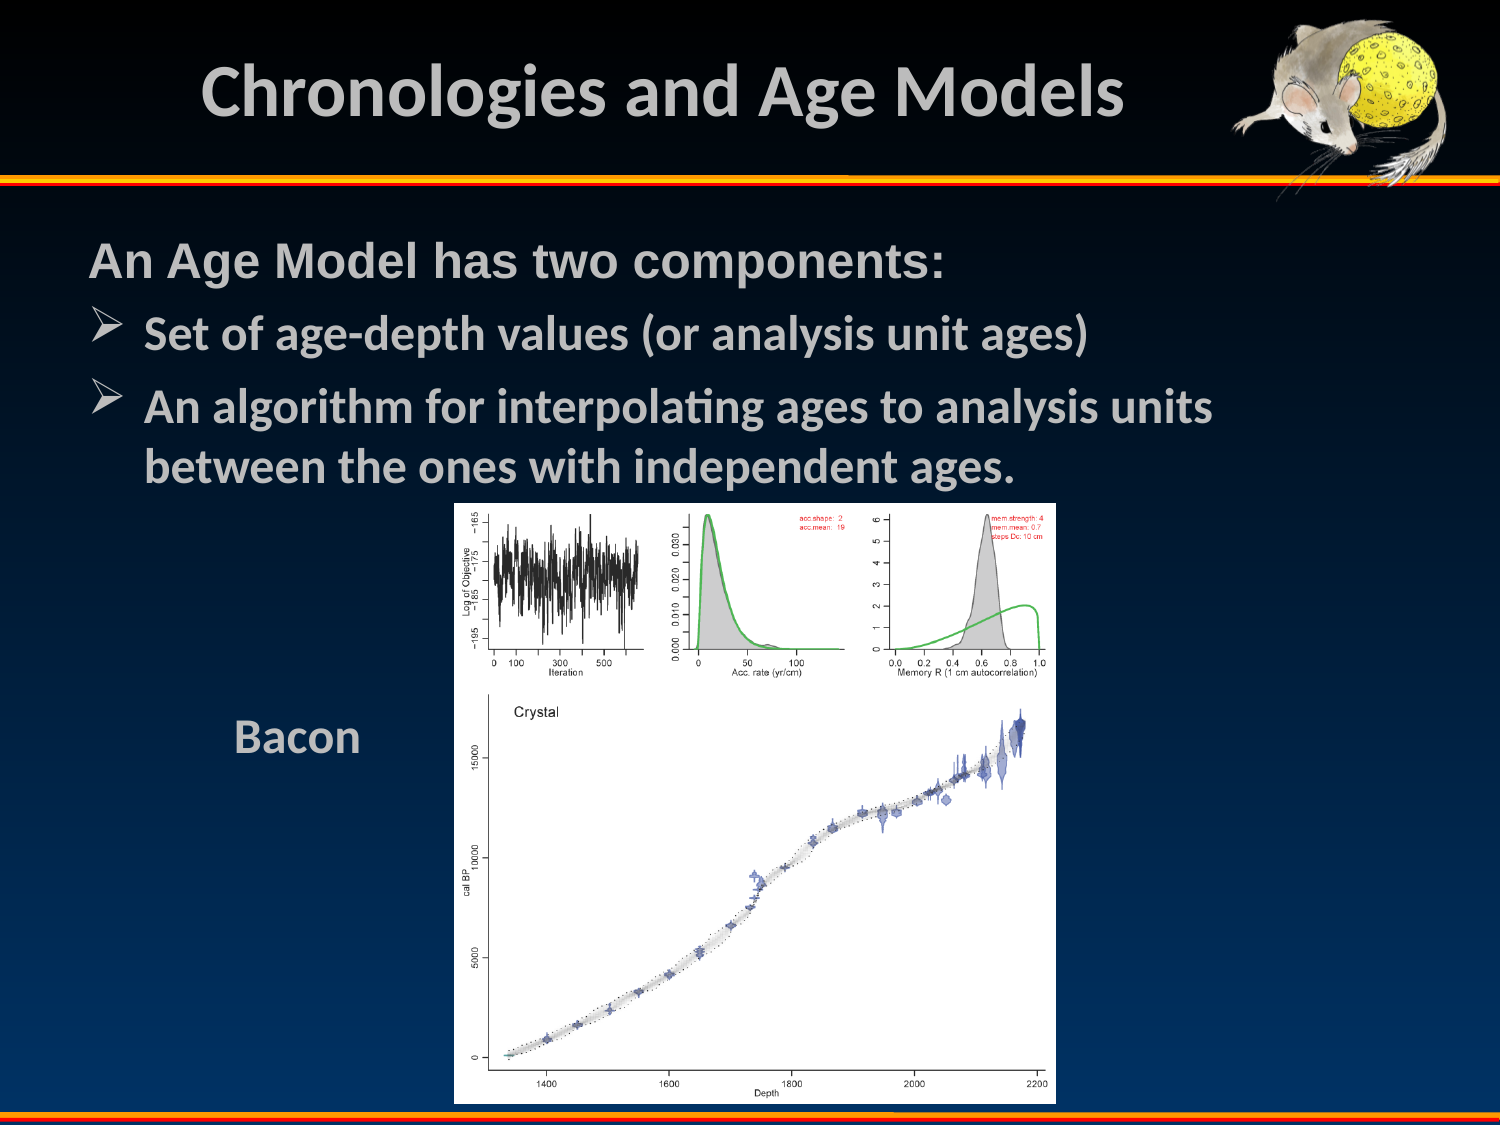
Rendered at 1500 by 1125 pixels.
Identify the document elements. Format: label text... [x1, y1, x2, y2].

picture [454, 503, 1056, 1104]
picture [1199, 0, 1500, 224]
text_box Chronologies and Age Models [186, 34, 1142, 139]
text_box Bacon [218, 696, 376, 772]
text_box An Age Model has two components: Set of age-depth values (or analysis unit ages) An algorithm for interpolating ages to analysis units between the ones with independent ages. [72, 220, 1421, 501]
